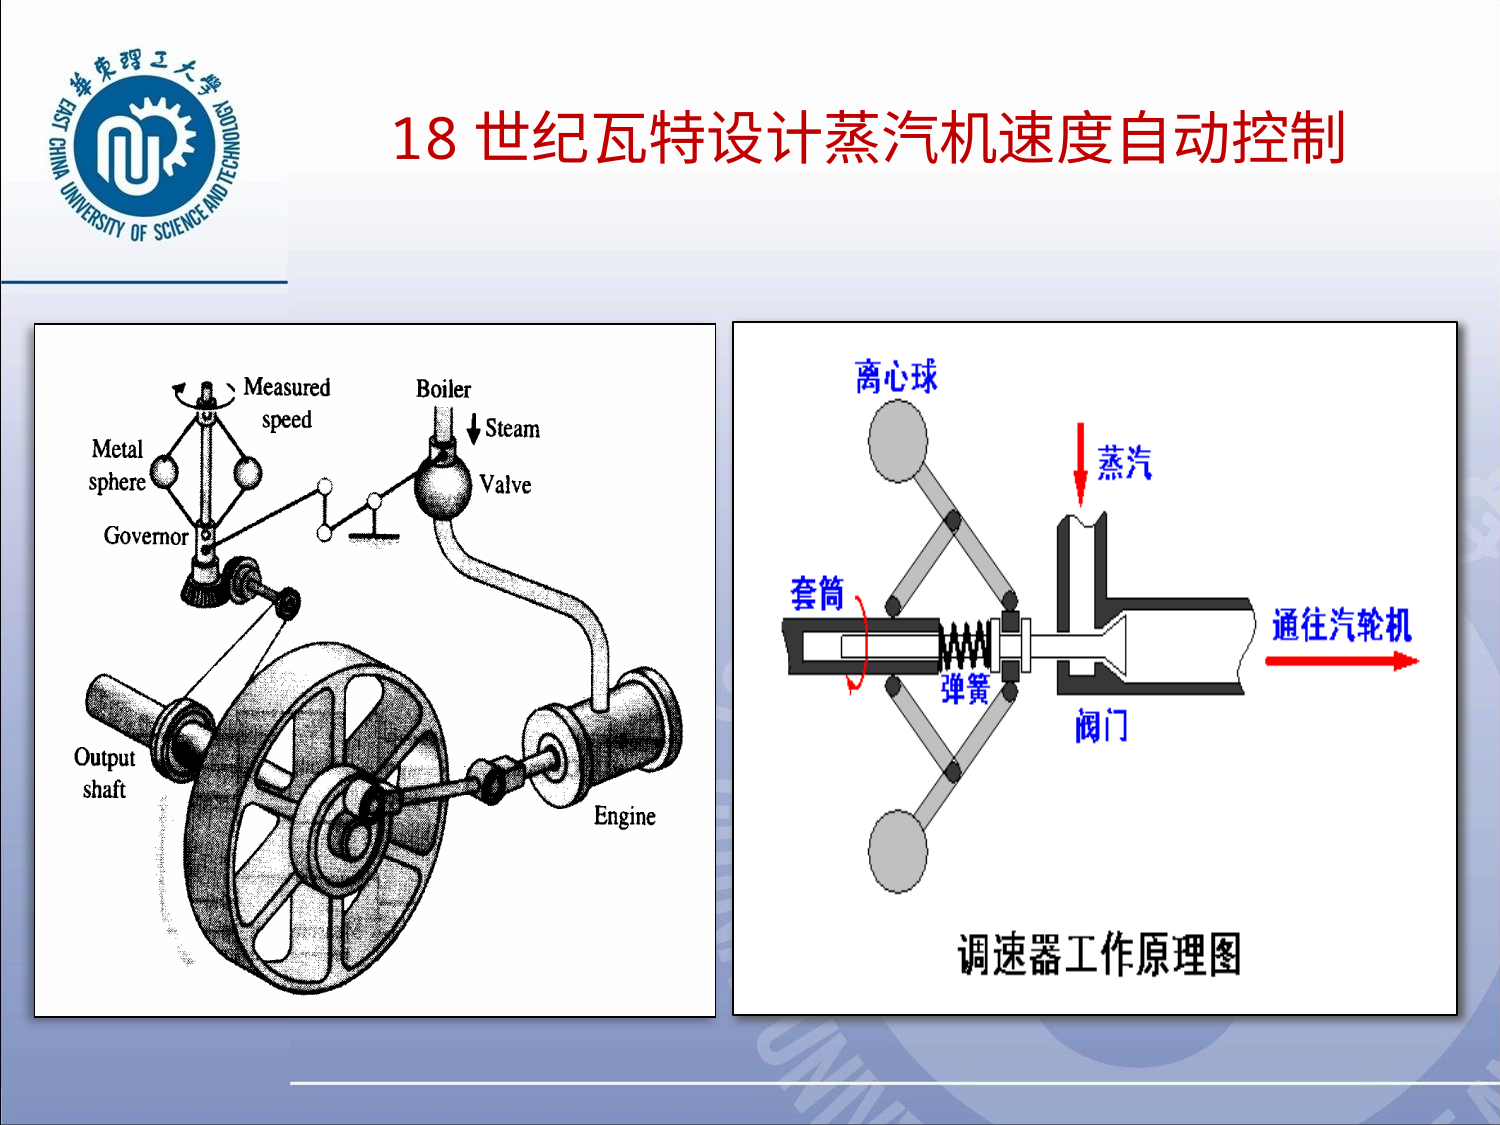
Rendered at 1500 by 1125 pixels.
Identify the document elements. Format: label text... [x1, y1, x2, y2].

picture [0, 0, 1500, 1125]
text_box 18世纪瓦特设计蒸汽机速度自动控制 [375, 93, 1407, 179]
